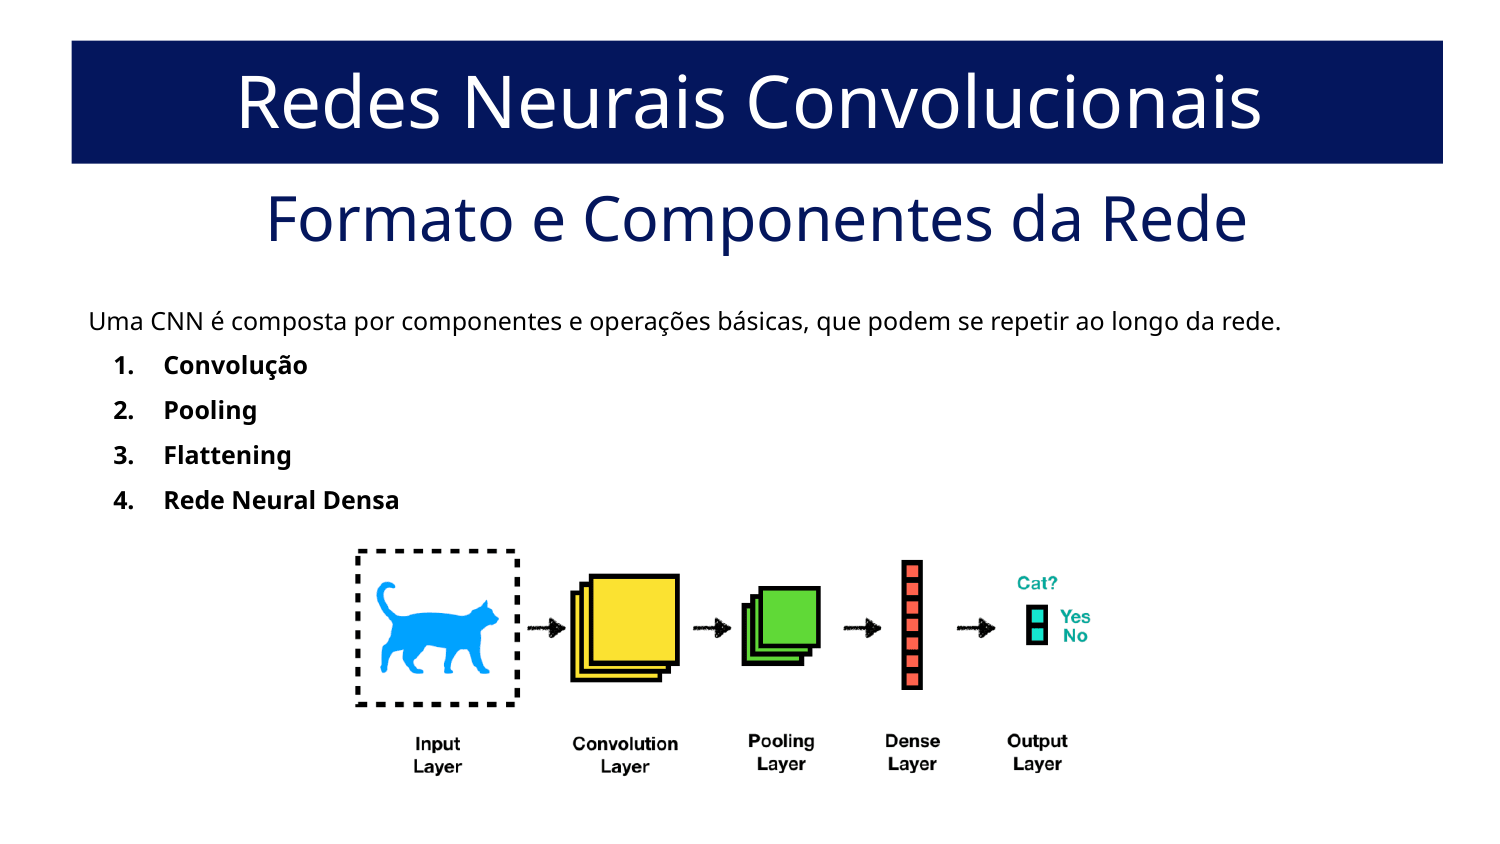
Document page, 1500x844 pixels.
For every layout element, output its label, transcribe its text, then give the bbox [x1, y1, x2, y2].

text_box Uma CNN é composta por componentes e operações básicas, que podem se repetir ao longo da rede. Convolução Pooling Flattening Rede Neural Densa [73, 275, 1427, 530]
title Redes Neurais Convolucionais [51, 40, 1449, 164]
picture [339, 531, 1109, 794]
title Formato e Componentes da Rede [71, 163, 1443, 276]
